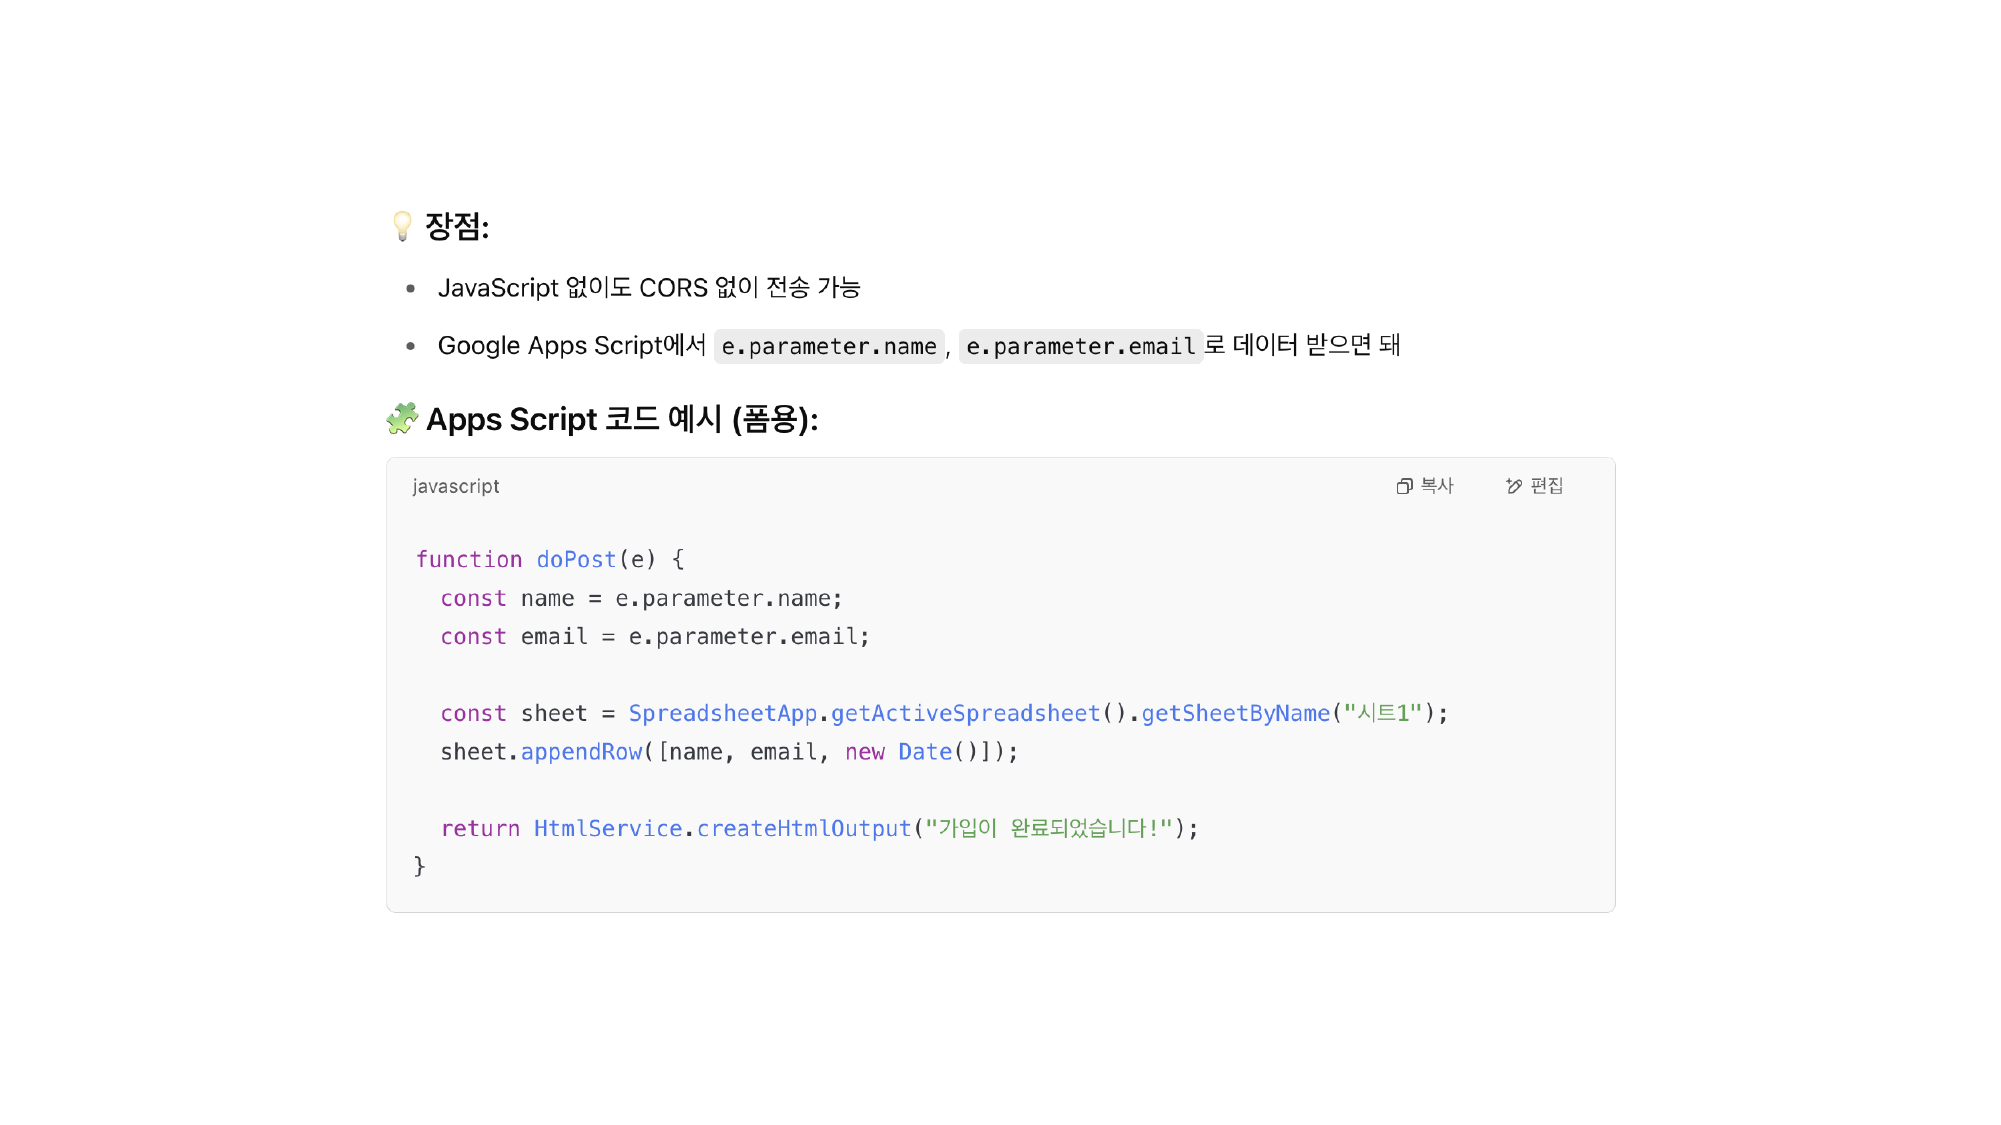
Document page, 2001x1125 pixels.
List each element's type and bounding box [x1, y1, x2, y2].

picture [362, 192, 1638, 932]
